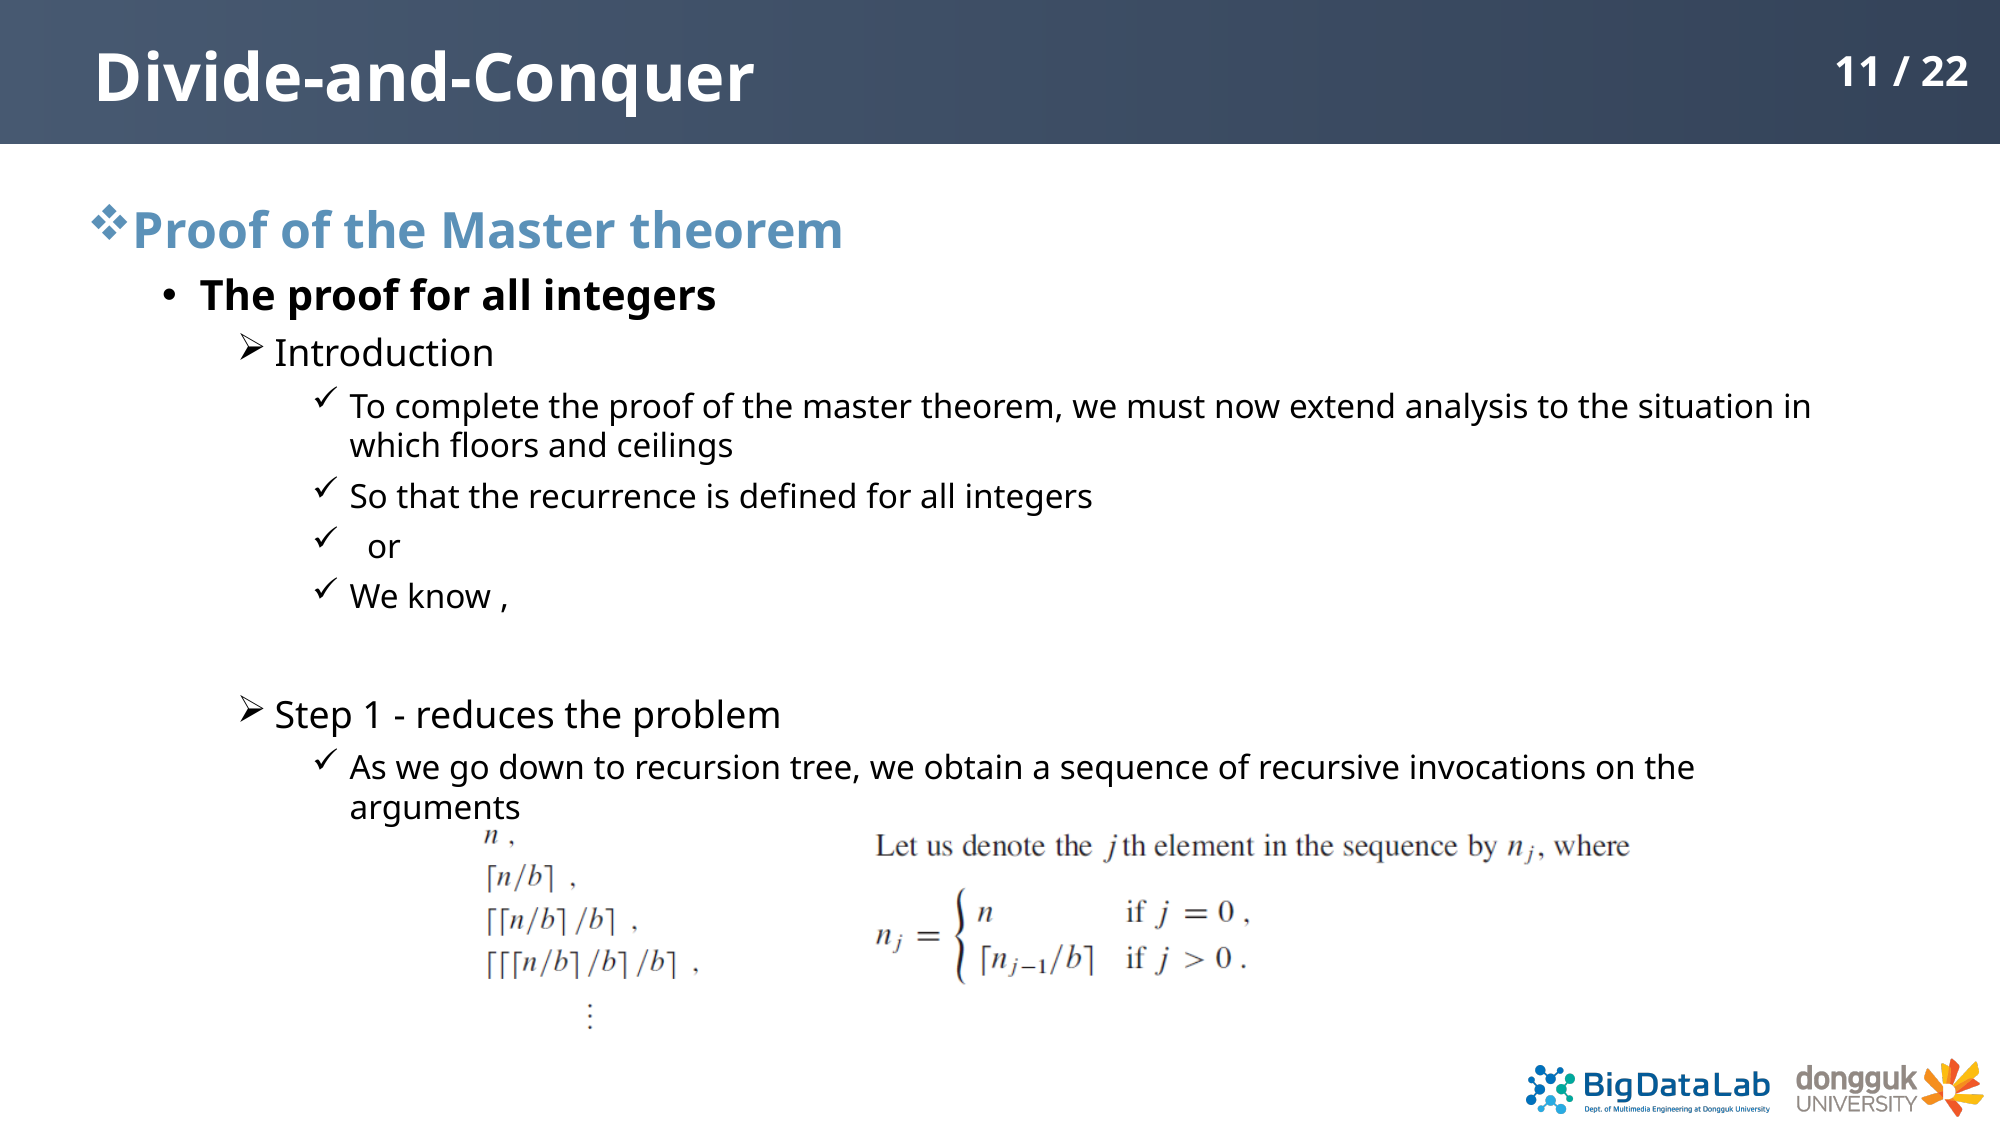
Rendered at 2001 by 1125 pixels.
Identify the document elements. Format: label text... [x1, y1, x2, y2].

title Divide-and-Conquer [78, 21, 1935, 128]
picture [1526, 1065, 1770, 1114]
picture [478, 822, 706, 1045]
slide_number 11 / 22 [1769, 21, 1984, 126]
picture [862, 822, 1641, 992]
